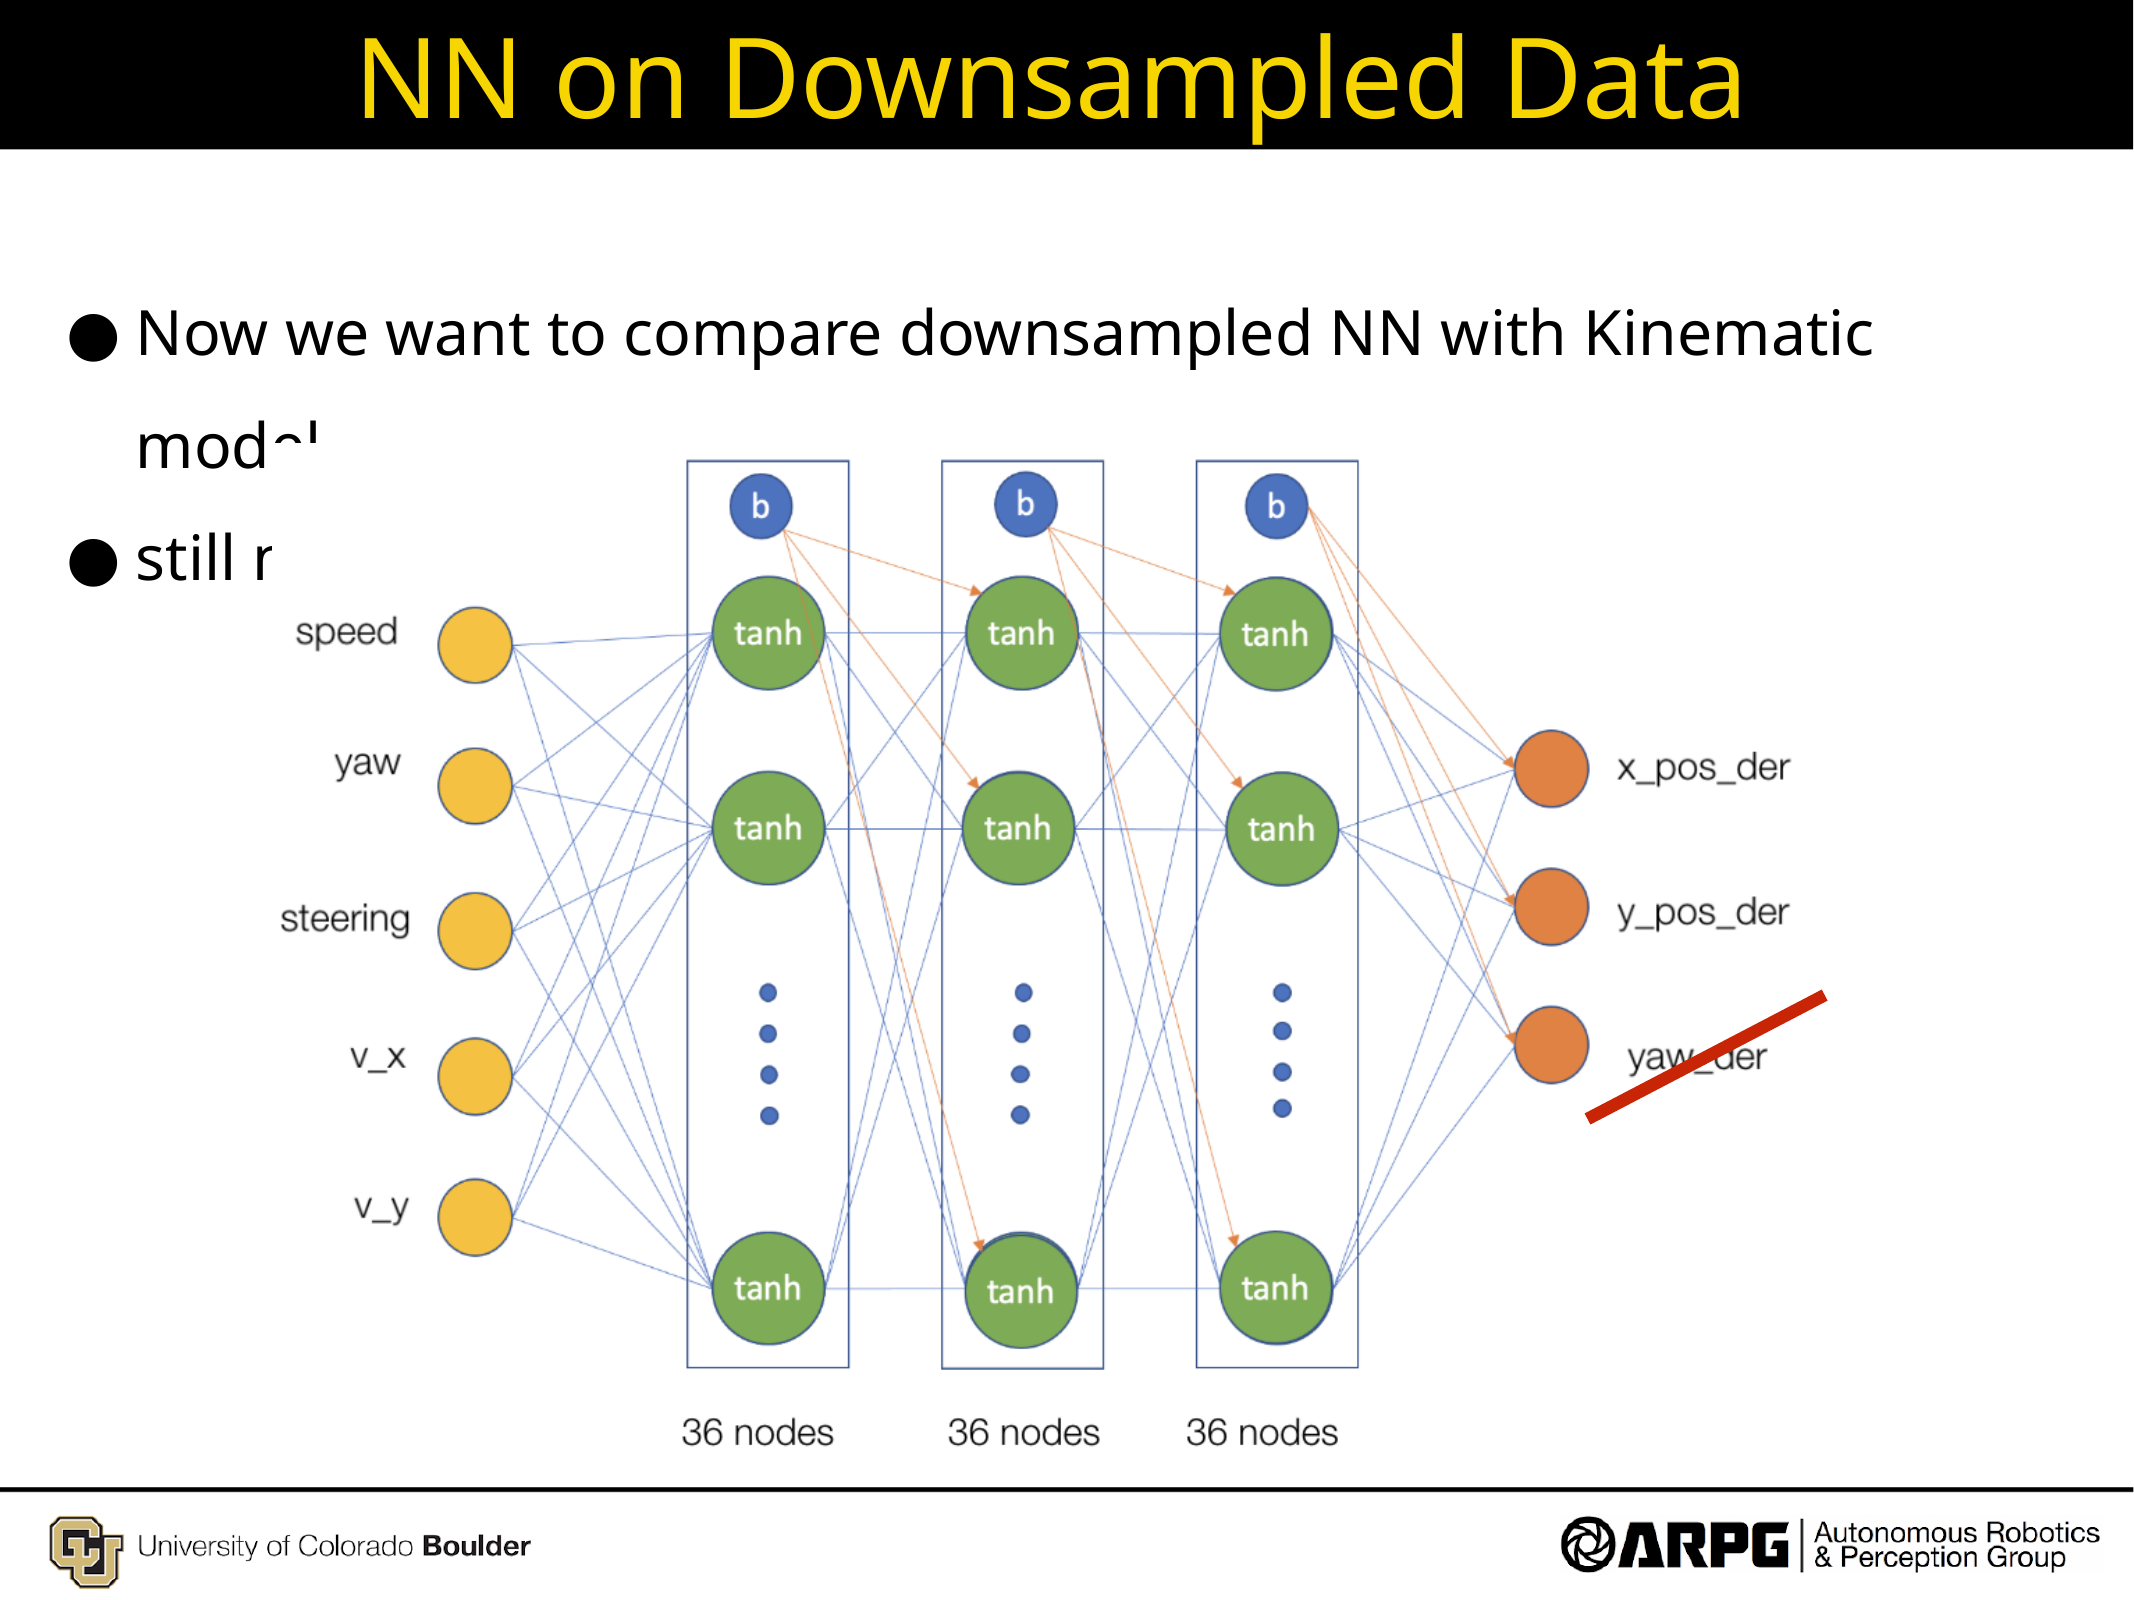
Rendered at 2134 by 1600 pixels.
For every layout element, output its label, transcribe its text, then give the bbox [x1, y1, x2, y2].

title NN on Downsampled Data [0, 0, 2134, 150]
picture [0, 1486, 2134, 1600]
text_box Now we want to compare downsampled NN with Kinematic model still no yaw output [45, 240, 2088, 721]
picture [272, 443, 1825, 1460]
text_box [1587, 994, 1825, 1120]
